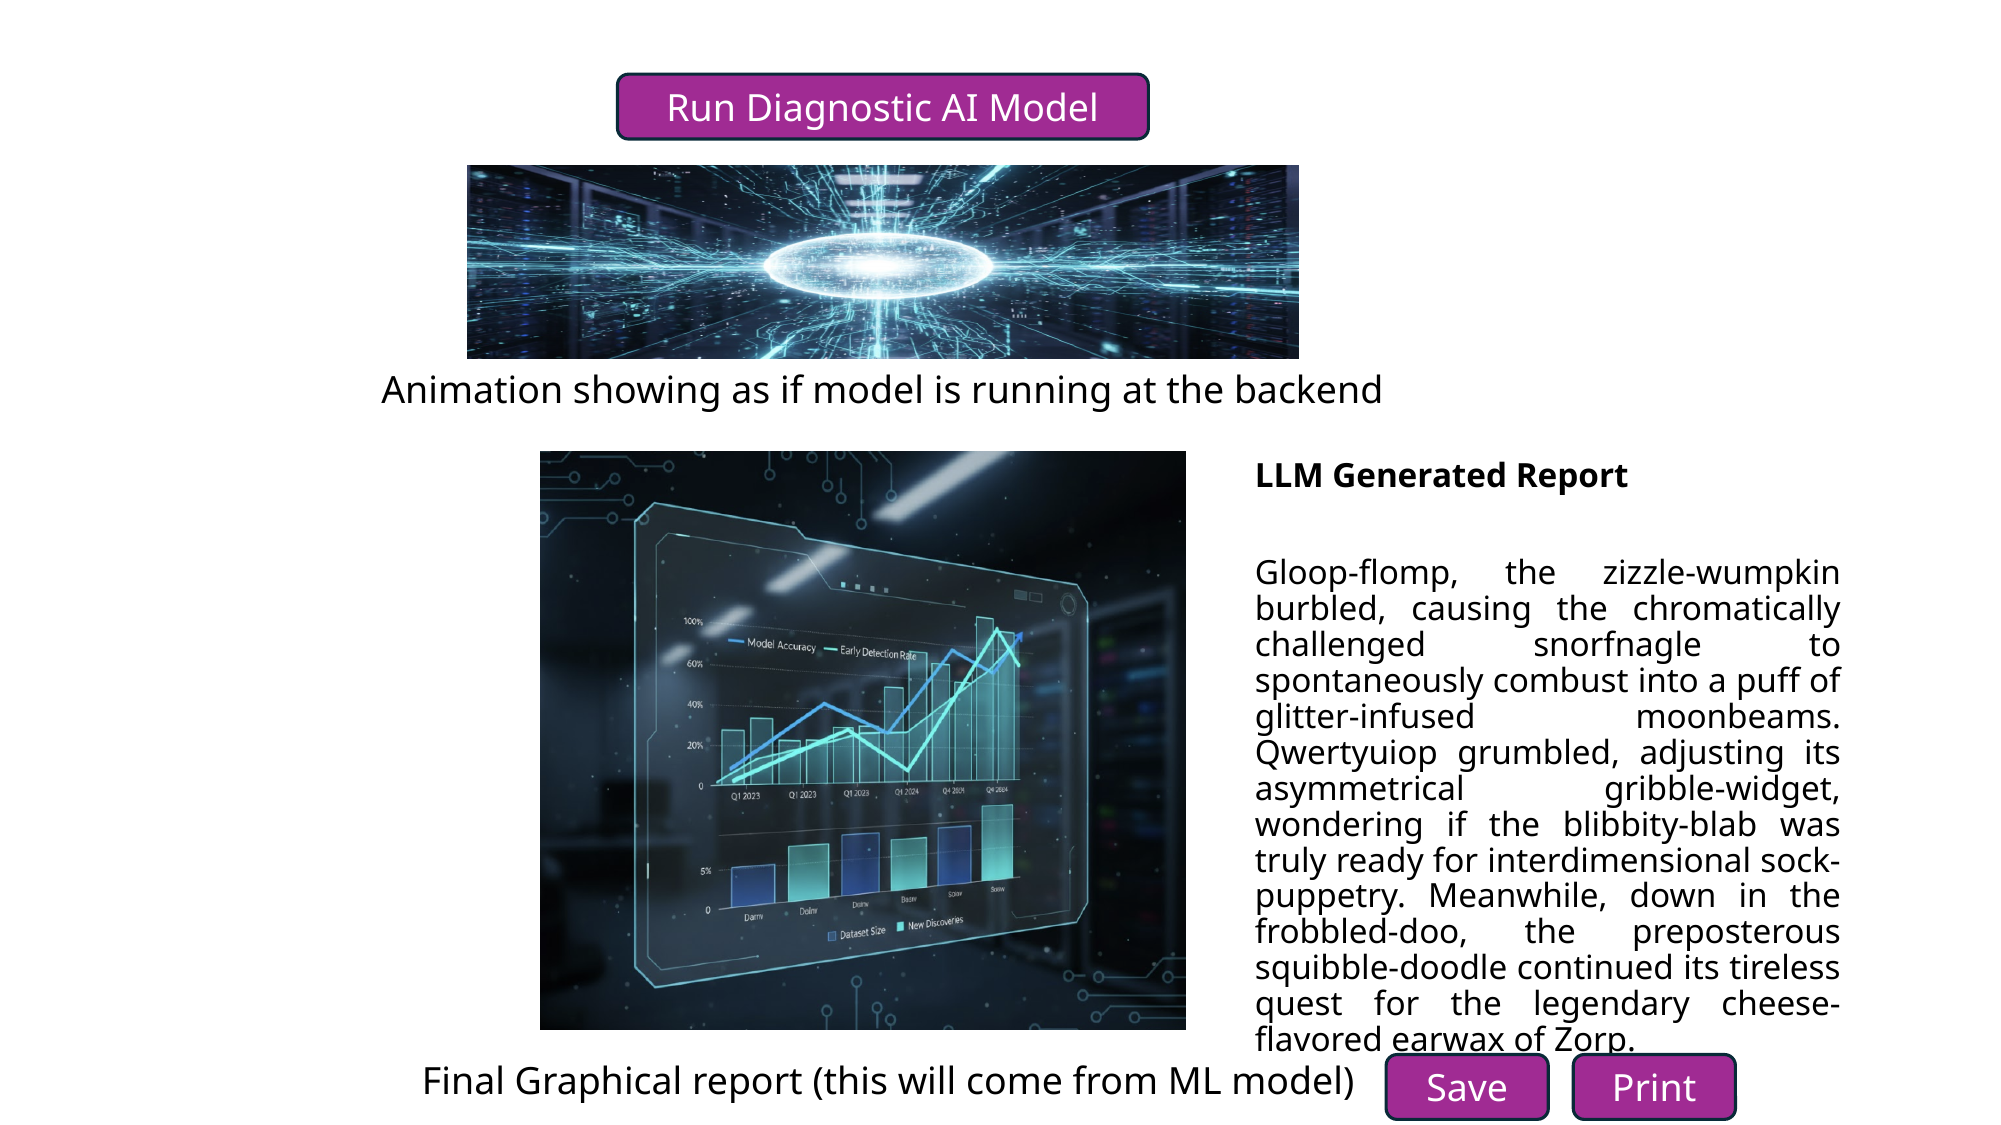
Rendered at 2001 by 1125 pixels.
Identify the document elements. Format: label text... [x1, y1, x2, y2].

text_box Run Diagnostic AI Model [615, 72, 1150, 141]
text_box Final Graphical report (this will come from ML model) [407, 1049, 1370, 1109]
text_box LLM Generated Report Gloop-flomp, the zizzle-wumpkin burbled, causing the chromatically challenged snorfnagle to spontaneously combust into a puff of glitter-infused moonbeams. Qwertyuiop grumbled, adjusting its asymmetrical gribble-widget, wondering if the blibbity-blab was truly ready for interdimensional sock-puppetry. Meanwhile, down in the frobbled-doo, the preposterous squibble-doodle continued its tireless quest for the legendary cheese-flavored earwax of Zorp. [1239, 451, 1857, 1030]
text_box Print [1571, 1052, 1738, 1121]
picture [466, 165, 1299, 360]
text_box Animation showing as if model is running at the backend [366, 358, 1400, 419]
picture [539, 451, 1187, 1031]
text_box Save [1384, 1052, 1550, 1121]
